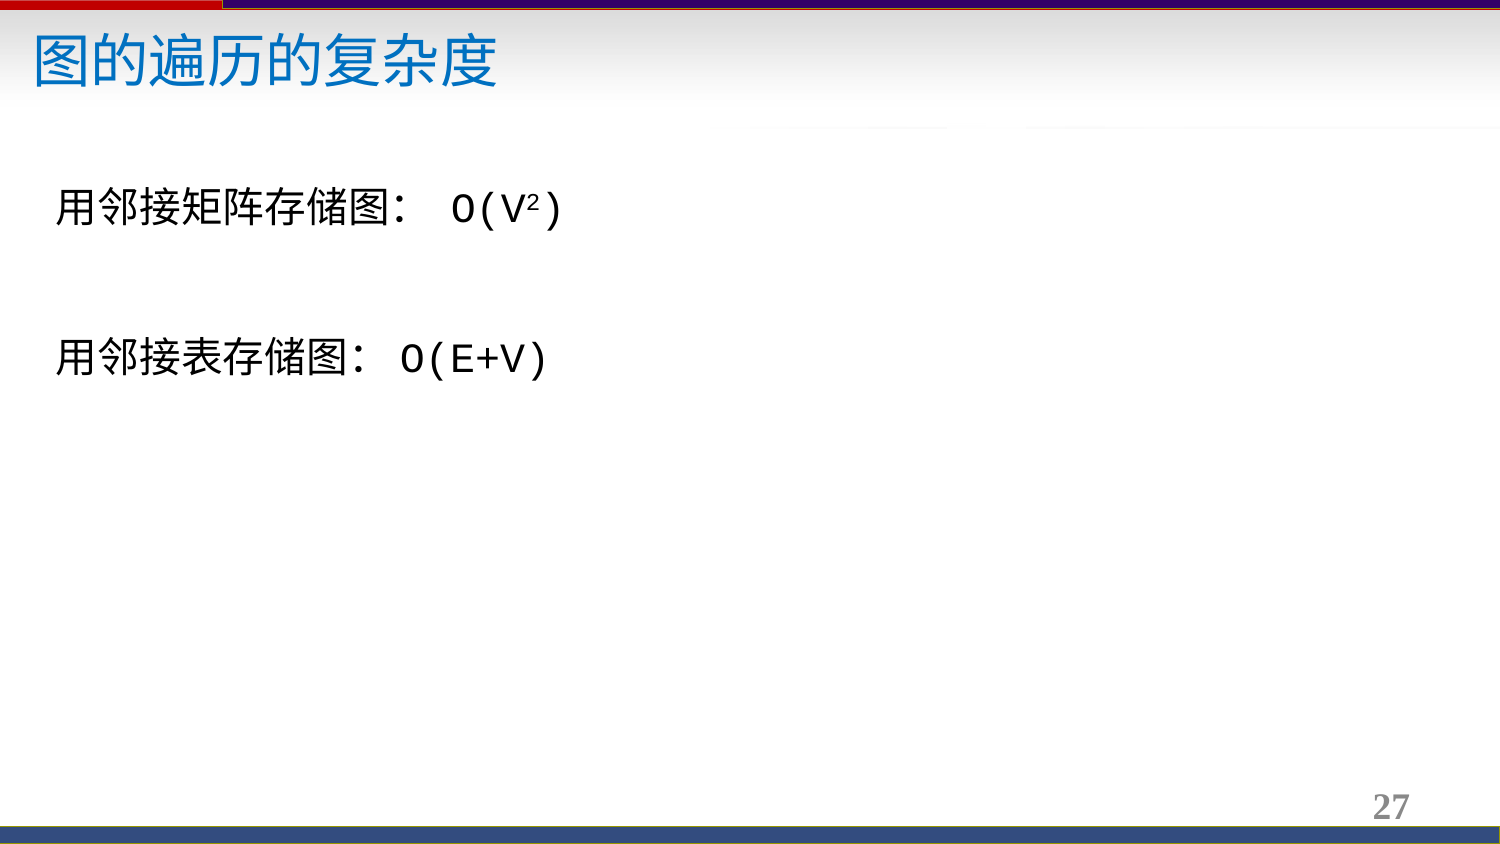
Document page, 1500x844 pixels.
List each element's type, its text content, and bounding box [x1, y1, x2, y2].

picture [0, 10, 1500, 129]
text_box 图的遍历的复杂度 [17, 16, 1176, 128]
text_box 用邻接矩阵存储图： O(V2) 用邻接表存储图：O(E+V) [41, 173, 1436, 389]
